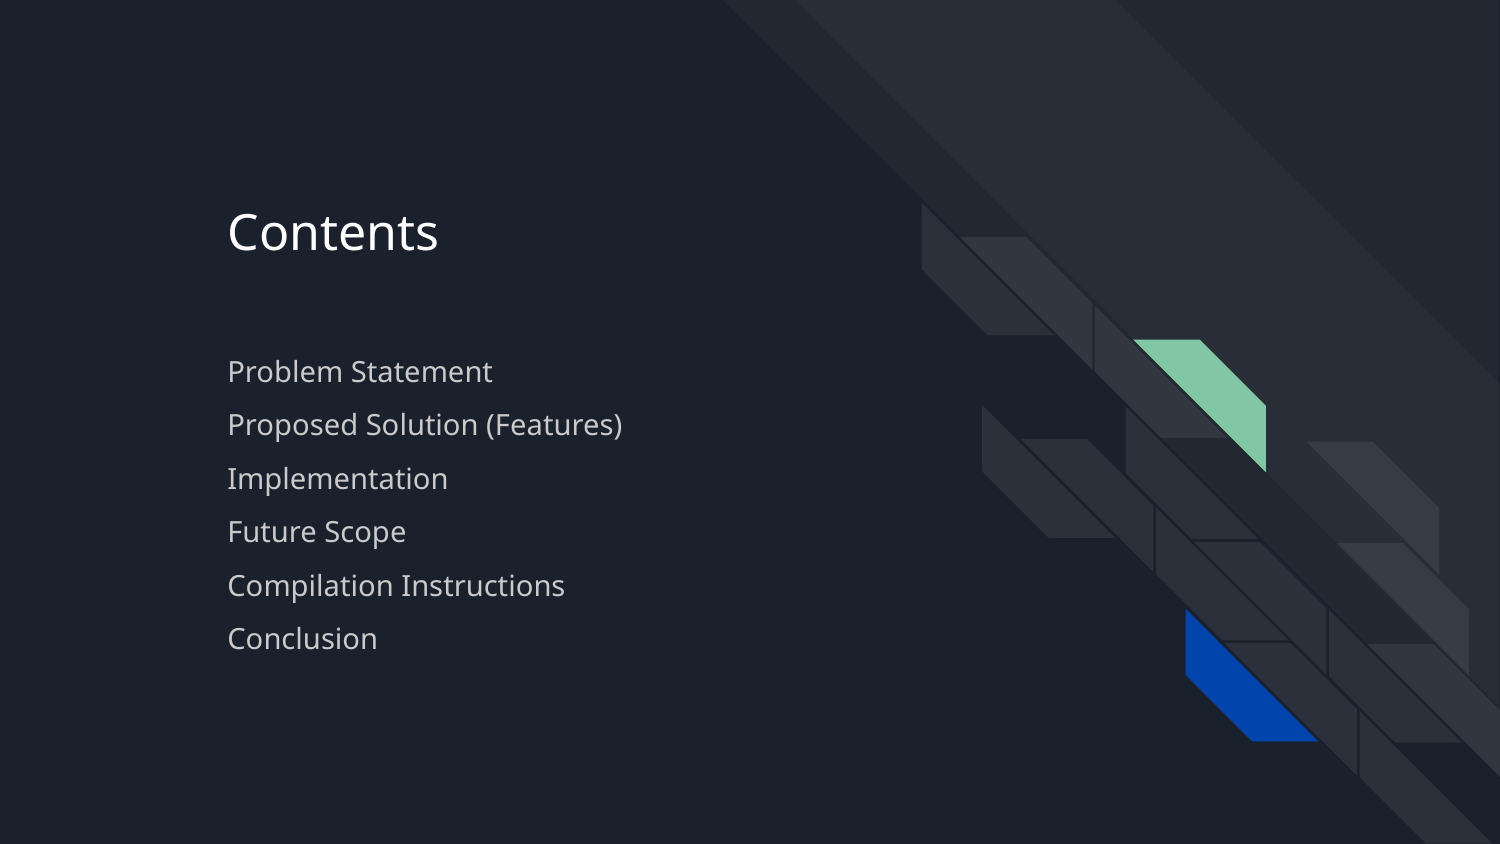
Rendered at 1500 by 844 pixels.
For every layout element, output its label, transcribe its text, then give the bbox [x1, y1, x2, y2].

text_box Proposed Solution (Features) [212, 397, 708, 450]
text_box Conclusion [212, 610, 708, 665]
title Contents [212, 185, 1368, 266]
text_box Problem Statement [212, 344, 708, 397]
text_box Implementation [212, 450, 708, 504]
text_box Future Scope [212, 504, 708, 557]
text_box Compilation Instructions [212, 557, 708, 610]
